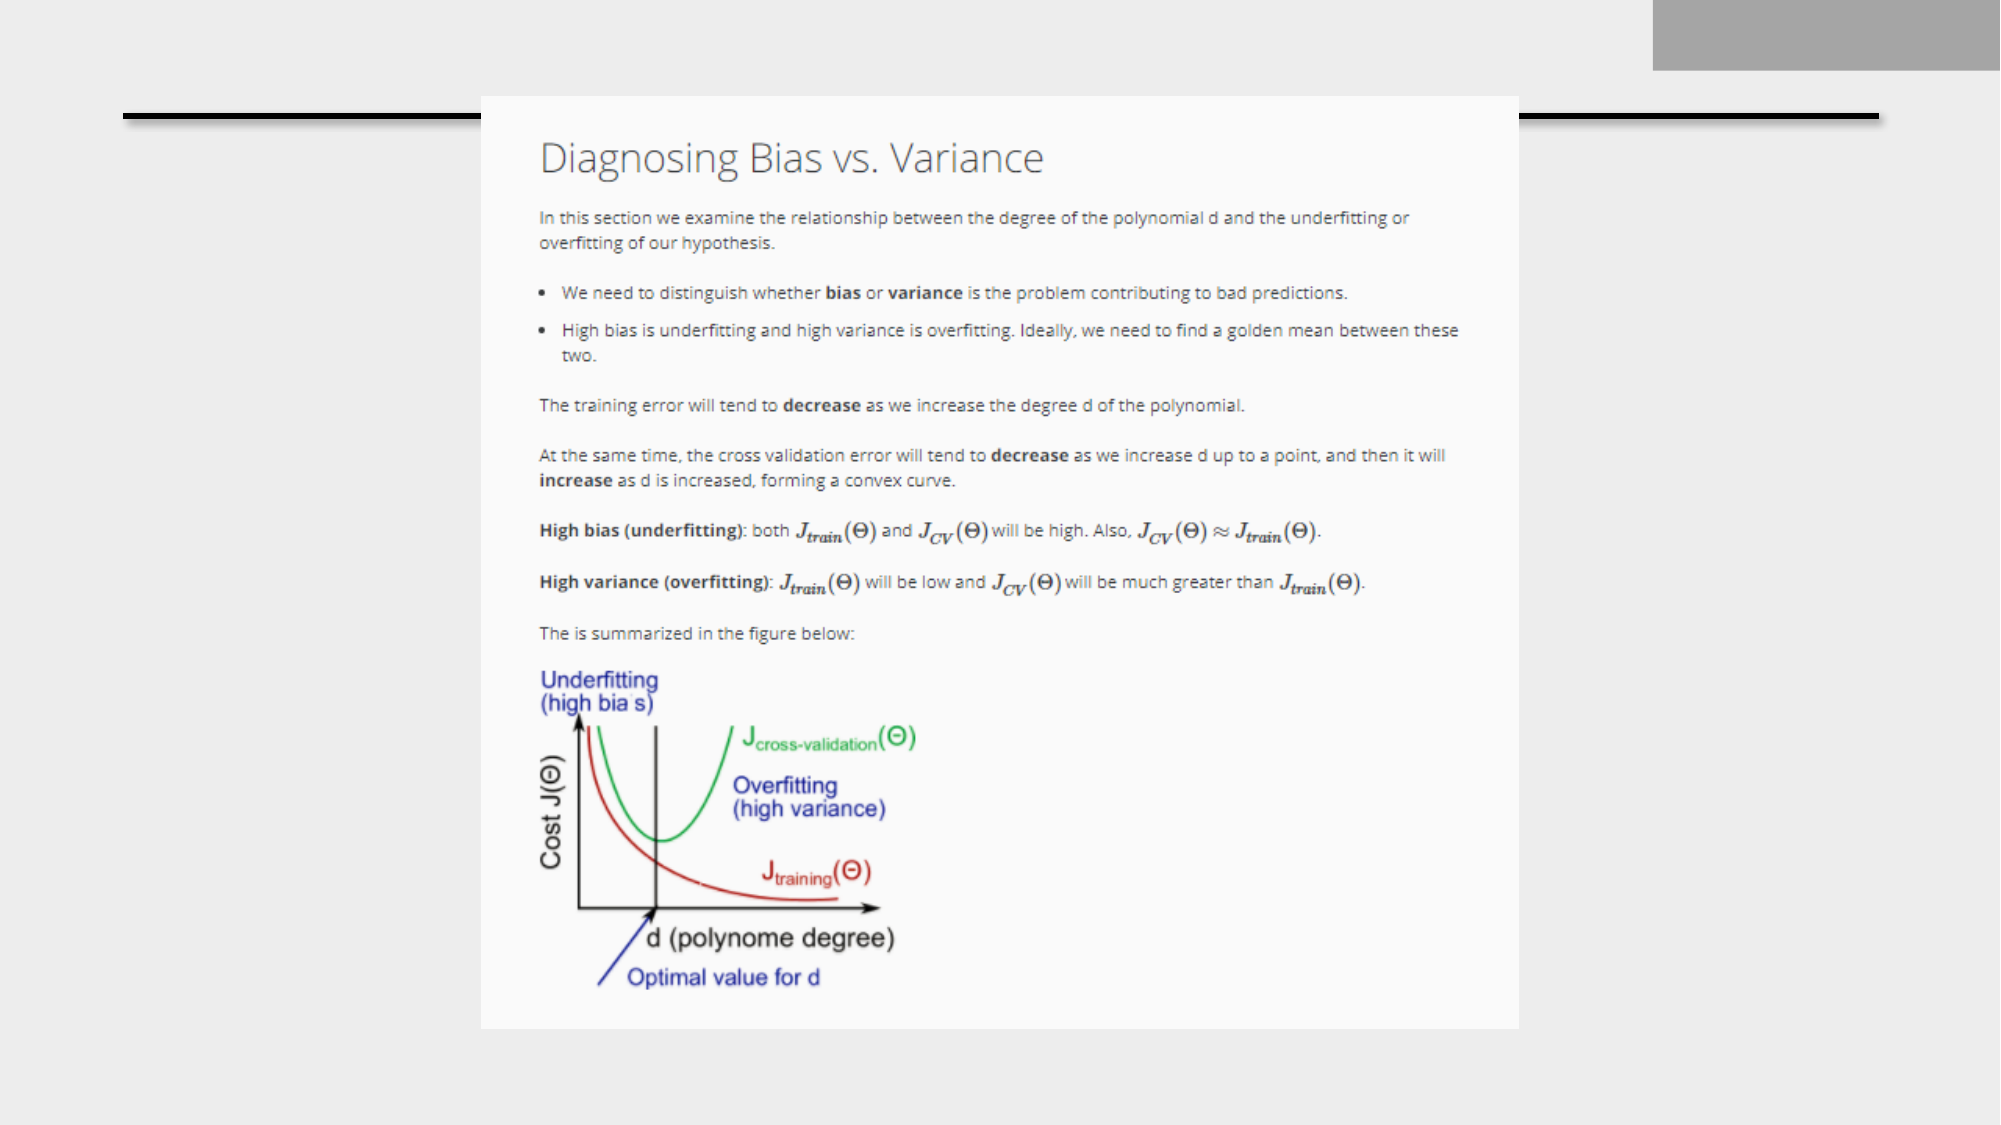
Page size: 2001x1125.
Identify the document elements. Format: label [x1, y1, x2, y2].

picture [481, 95, 1519, 1029]
